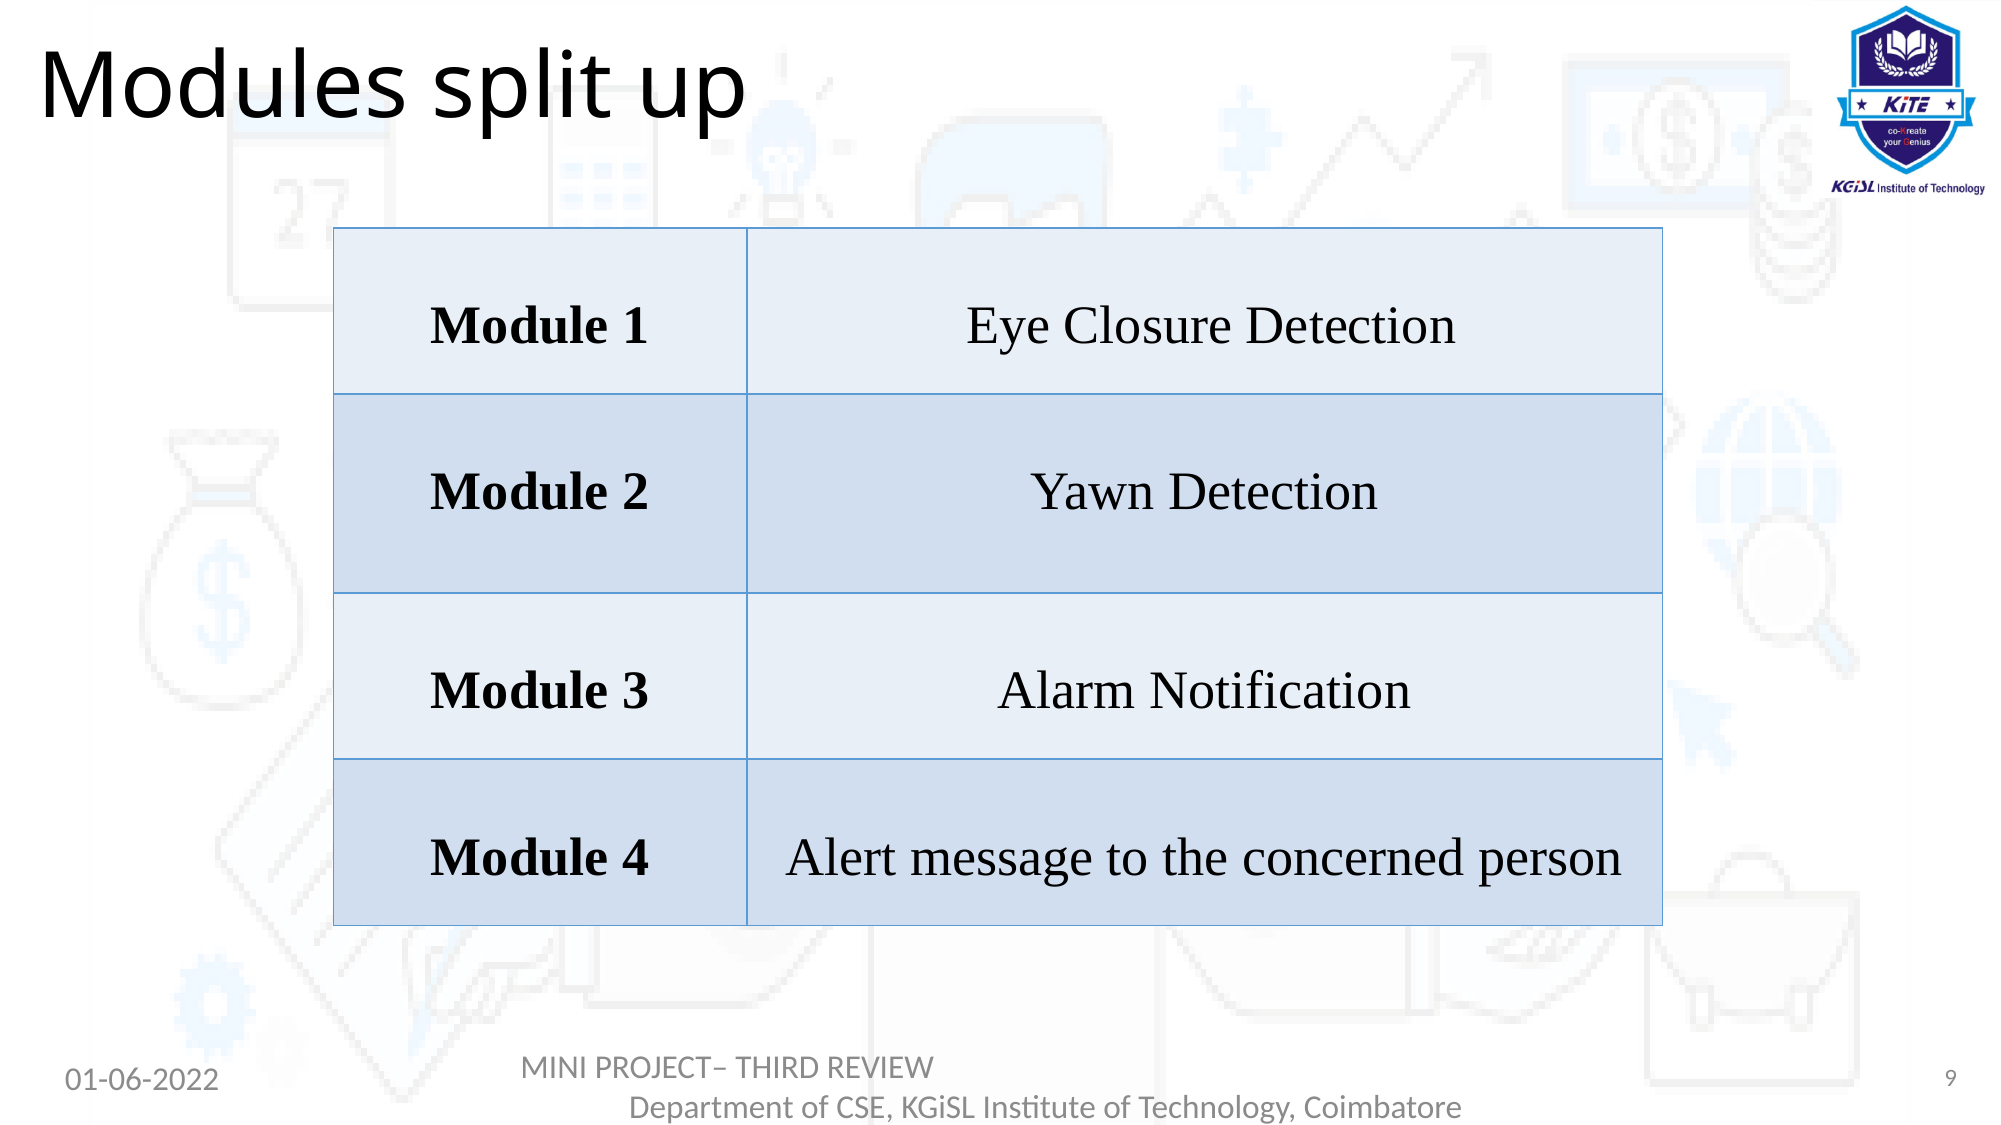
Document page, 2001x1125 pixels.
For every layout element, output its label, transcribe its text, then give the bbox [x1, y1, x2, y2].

table_cell Alarm Notification [748, 594, 1662, 758]
table_cell Alert message to the concerned person [748, 760, 1662, 925]
title Modules split up [22, 18, 1748, 157]
table_header Eye Closure Detection [748, 229, 1662, 393]
footer MINI PROJECT– THIRD REVIEW Department of CSE, KGiSL Institute of Technology, Coimbatore [495, 1055, 1605, 1115]
slide_number 9 [1880, 1046, 1973, 1107]
table_cell Module 2 [334, 395, 746, 592]
list [49, 171, 1775, 1033]
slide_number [49, 1047, 268, 1108]
table_cell Module 4 [334, 760, 746, 925]
table_header Module 1 [334, 229, 746, 393]
picture [1812, 0, 2000, 198]
table_cell Module 3 [334, 594, 746, 758]
table_cell Yawn Detection [748, 395, 1662, 592]
